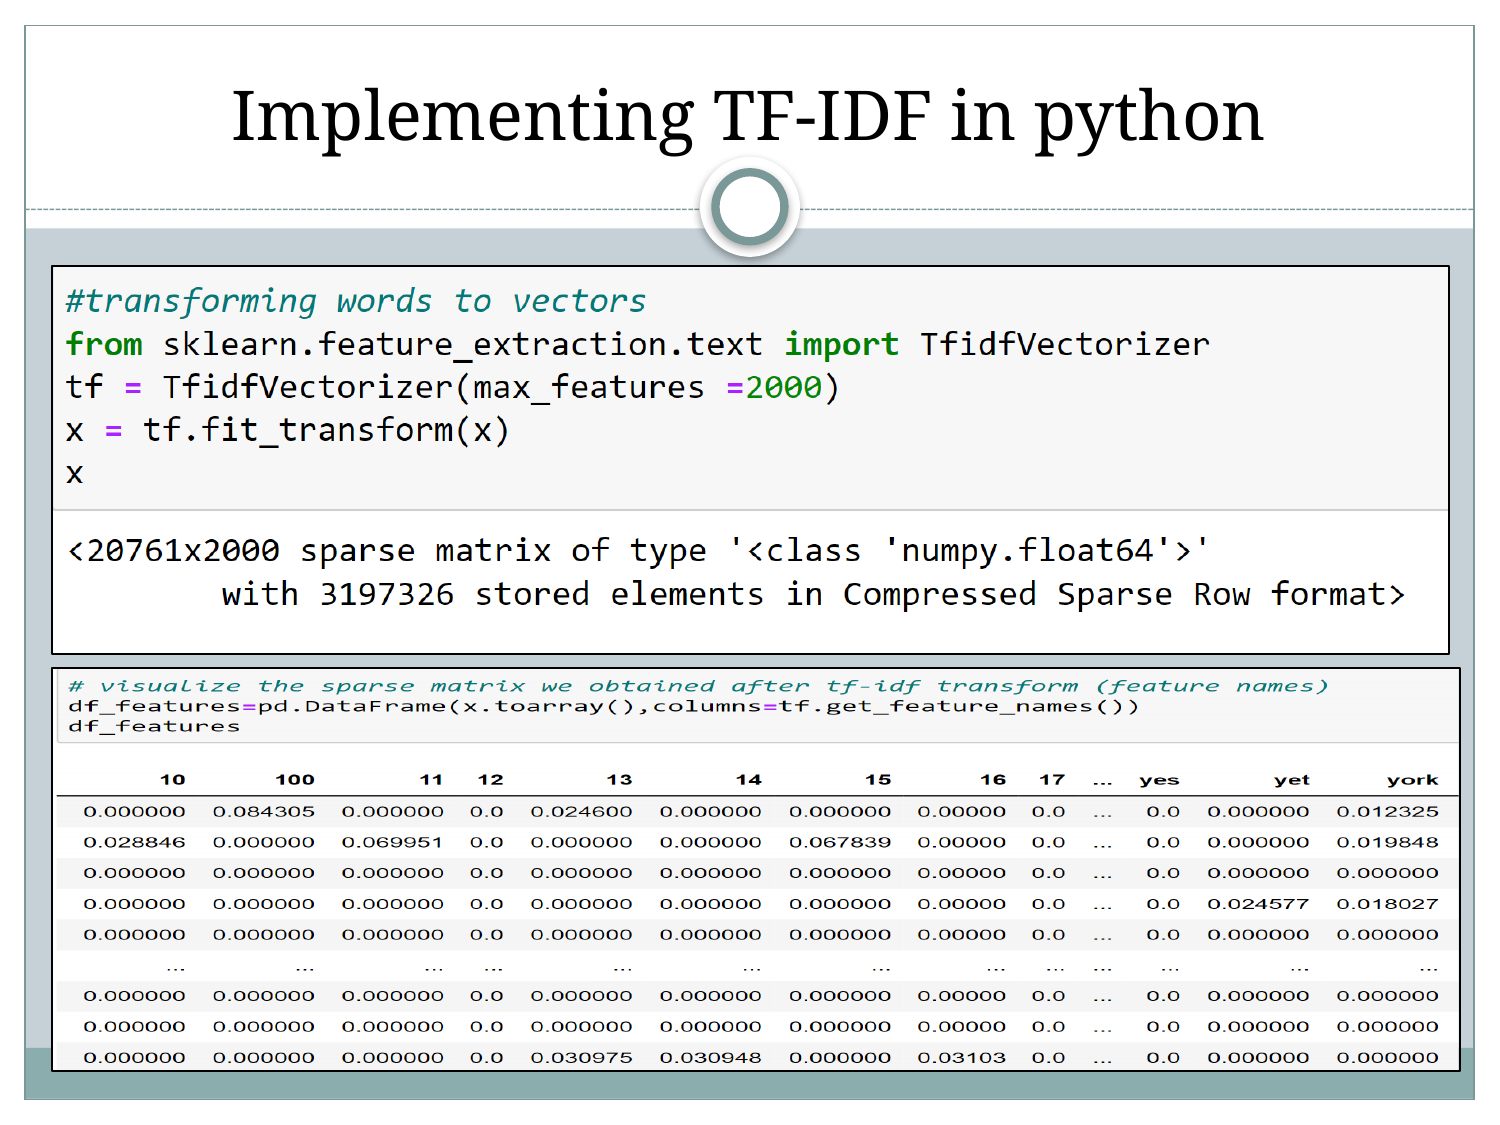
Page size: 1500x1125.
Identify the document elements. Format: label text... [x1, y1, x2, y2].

picture [52, 668, 1459, 1071]
title Implementing TF-IDF in python [49, 37, 1450, 162]
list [52, 266, 1449, 653]
